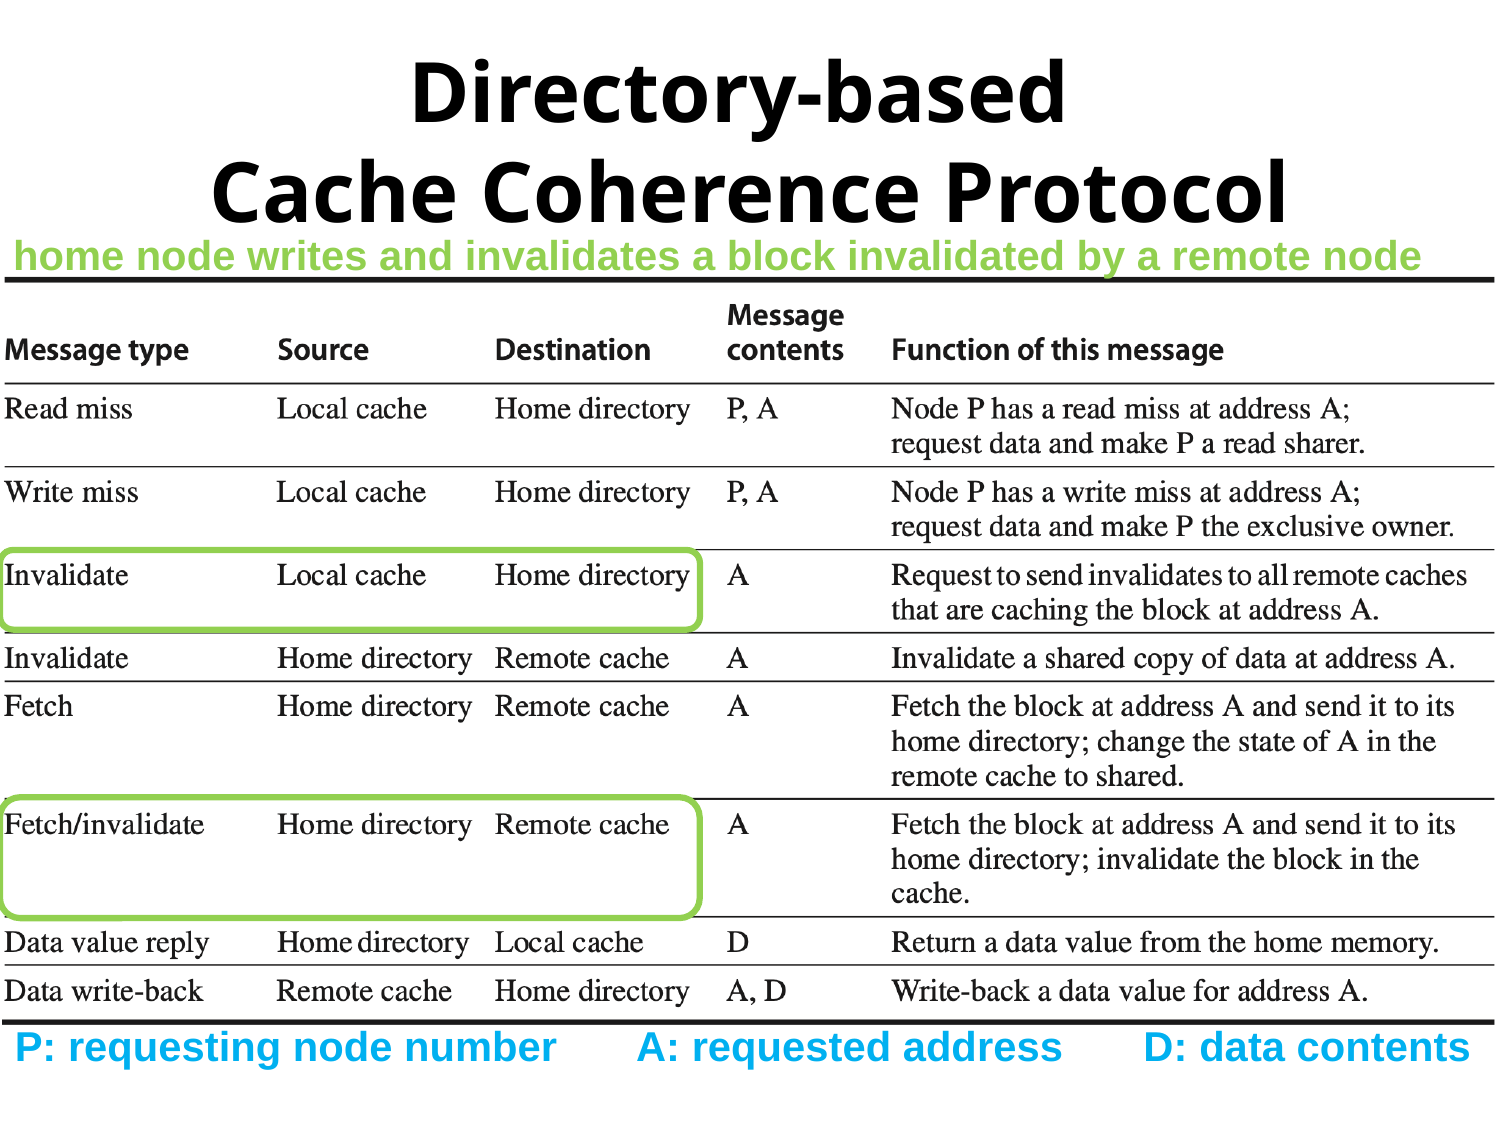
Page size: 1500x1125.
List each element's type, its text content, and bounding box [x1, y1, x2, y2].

text_box home node writes and invalidates a block invalidated by a remote node [0, 221, 1499, 274]
title Directory-based Cache Coherence Protocol [0, 45, 1500, 233]
picture [0, 274, 1500, 1029]
text_box P: requesting node number A: requested address D: data contents [0, 1037, 1500, 1078]
